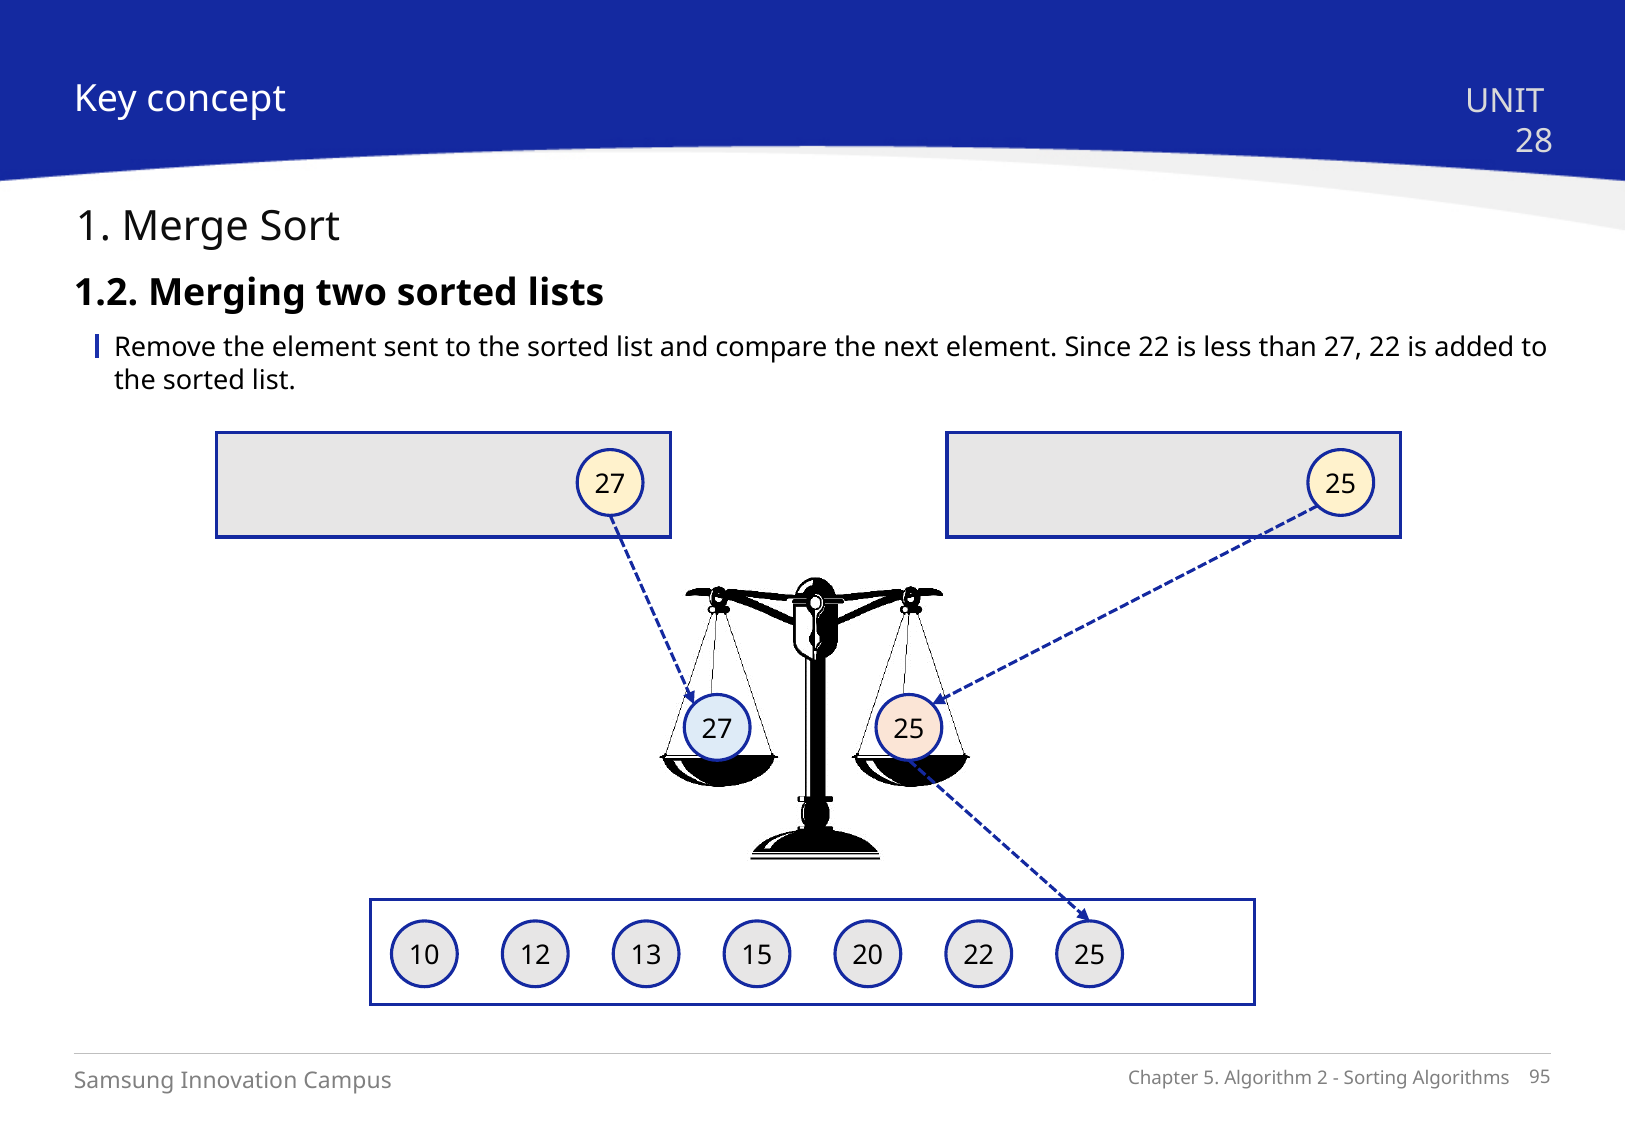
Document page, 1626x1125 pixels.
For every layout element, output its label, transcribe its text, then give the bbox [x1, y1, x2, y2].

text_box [610, 515, 694, 705]
text_box [370, 899, 1255, 1005]
text_box 1. Merge Sort [75, 198, 1554, 250]
text_box Remove the element sent to the sorted list and compare the next element. Since 22 is less than 27, 22 is added to the sorted list. [94, 329, 1554, 396]
picture [0, 0, 1625, 1125]
text_box Key concept [73, 73, 981, 120]
text_box 20 [834, 920, 902, 988]
text_box 27 [576, 449, 644, 516]
text_box 10 [390, 920, 458, 988]
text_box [932, 505, 1318, 705]
text_box 25 [1307, 449, 1375, 516]
text_box 22 [945, 921, 1013, 988]
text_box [908, 760, 1090, 921]
text_box 15 [723, 920, 791, 988]
text_box UNIT 28 [1422, 78, 1554, 159]
text_box 13 [612, 920, 680, 988]
text_box 12 [501, 920, 569, 988]
text_box [216, 432, 671, 538]
text_box [946, 432, 1401, 538]
text_box 1.2. Merging two sorted lists [59, 260, 872, 320]
text_box 25 [1056, 920, 1124, 988]
